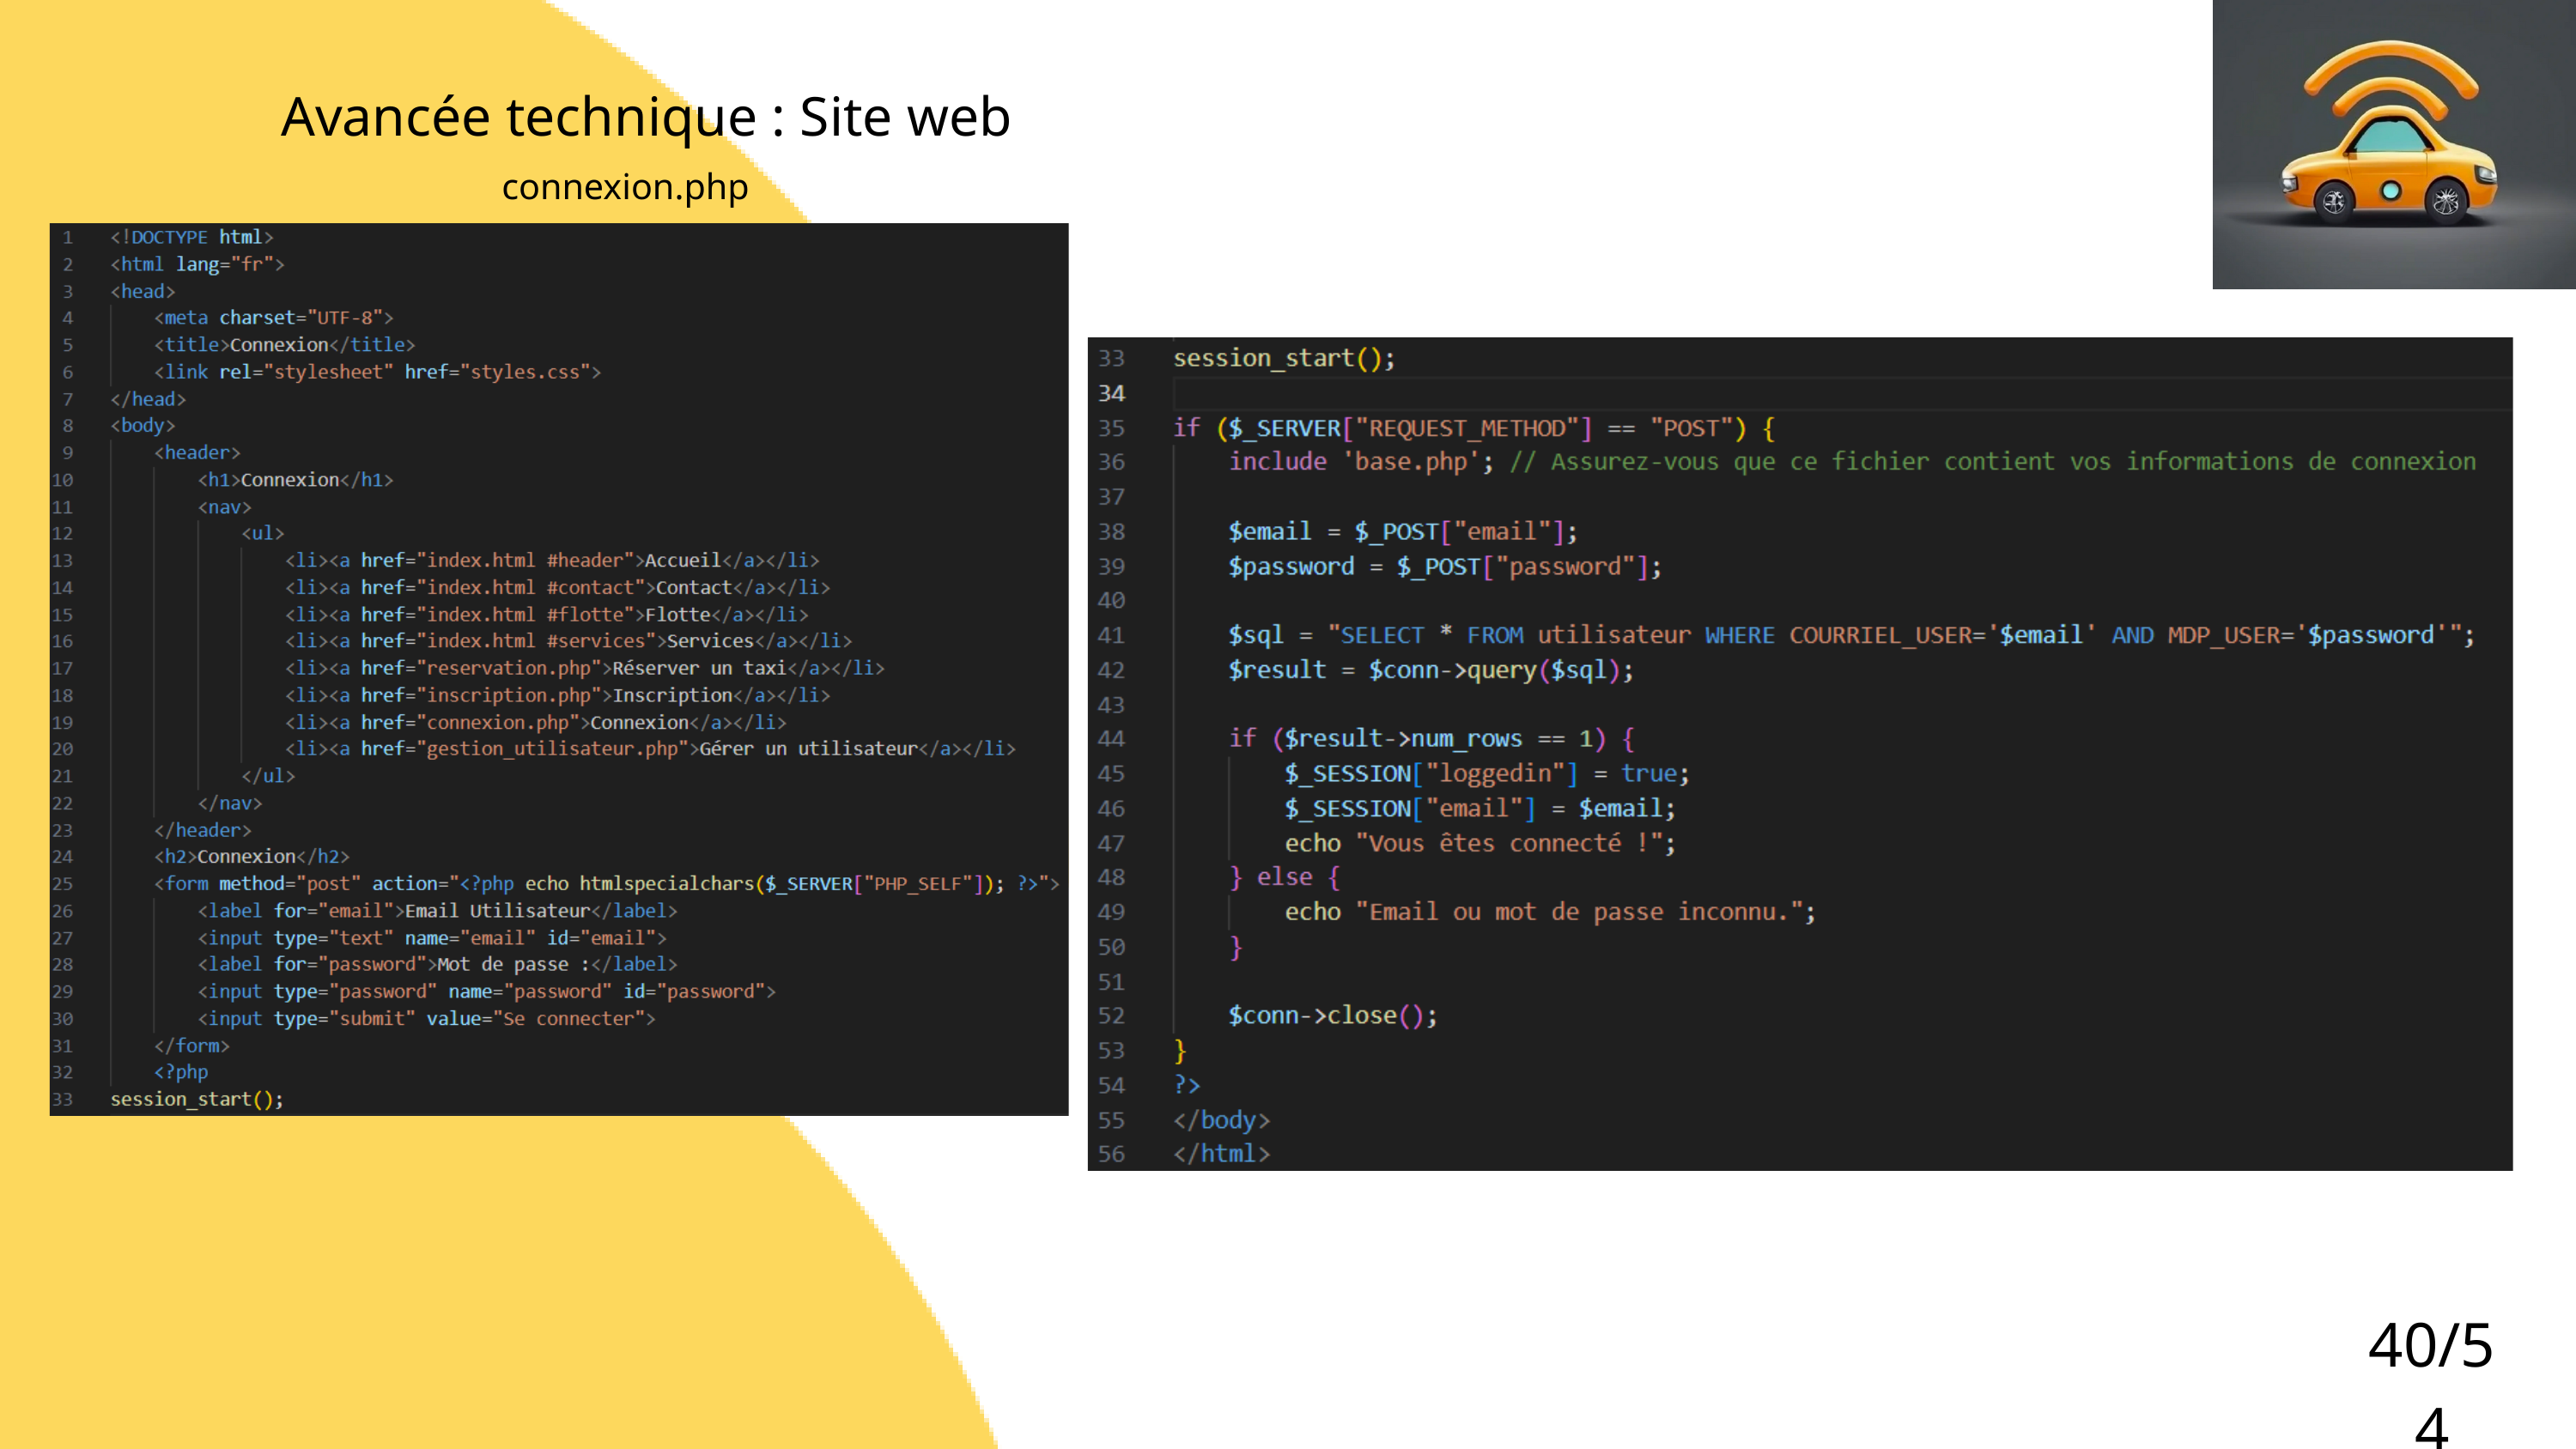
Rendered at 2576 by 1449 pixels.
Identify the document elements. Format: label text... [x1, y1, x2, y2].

text_box connexion.php [122, 157, 1129, 207]
text_box [2212, 0, 2576, 289]
text_box 40/54 [2351, 1294, 2513, 1449]
text_box [0, 0, 1069, 1449]
text_box Avancée technique : Site web [137, 71, 1157, 148]
text_box [49, 223, 1069, 1116]
text_box [1087, 337, 2513, 1171]
